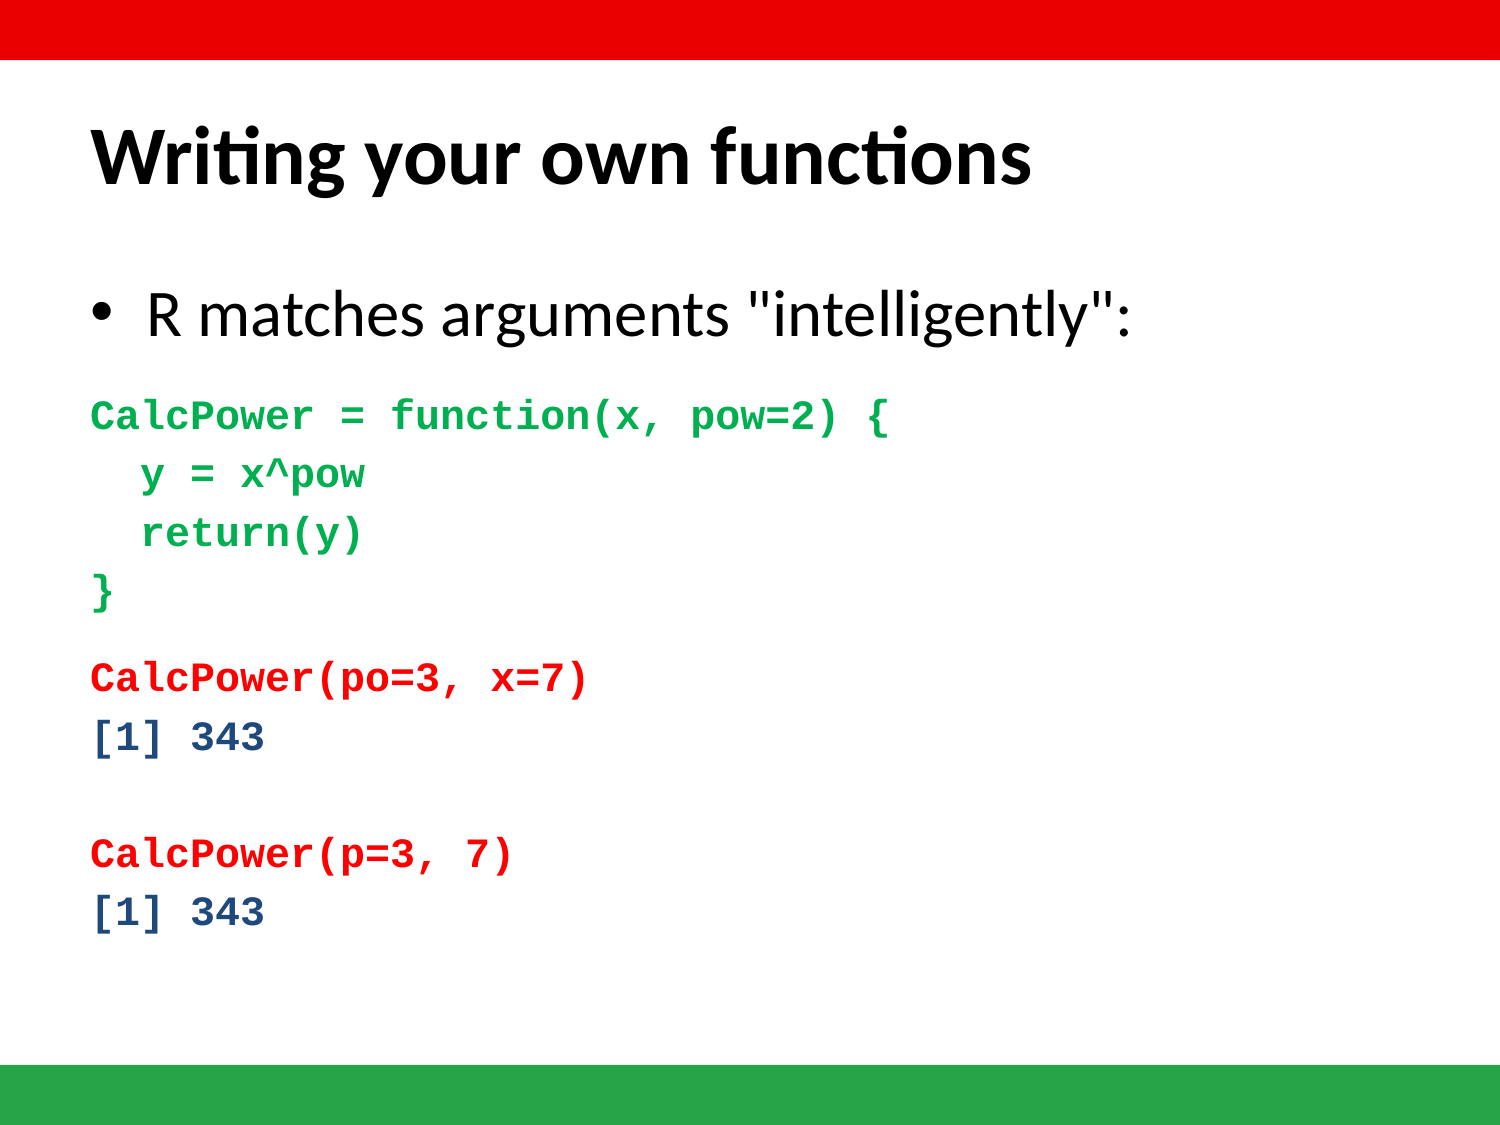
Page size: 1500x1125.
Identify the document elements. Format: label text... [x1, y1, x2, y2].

title Writing your own functions [74, 70, 1243, 233]
list R matches arguments "intelligently": CalcPower = function(x, pow=2) { y = x^pow return(y) } CalcPower(po=3, x=7) [1] 343 CalcPower(p=3, 7) [1] 343 [74, 262, 1426, 1006]
